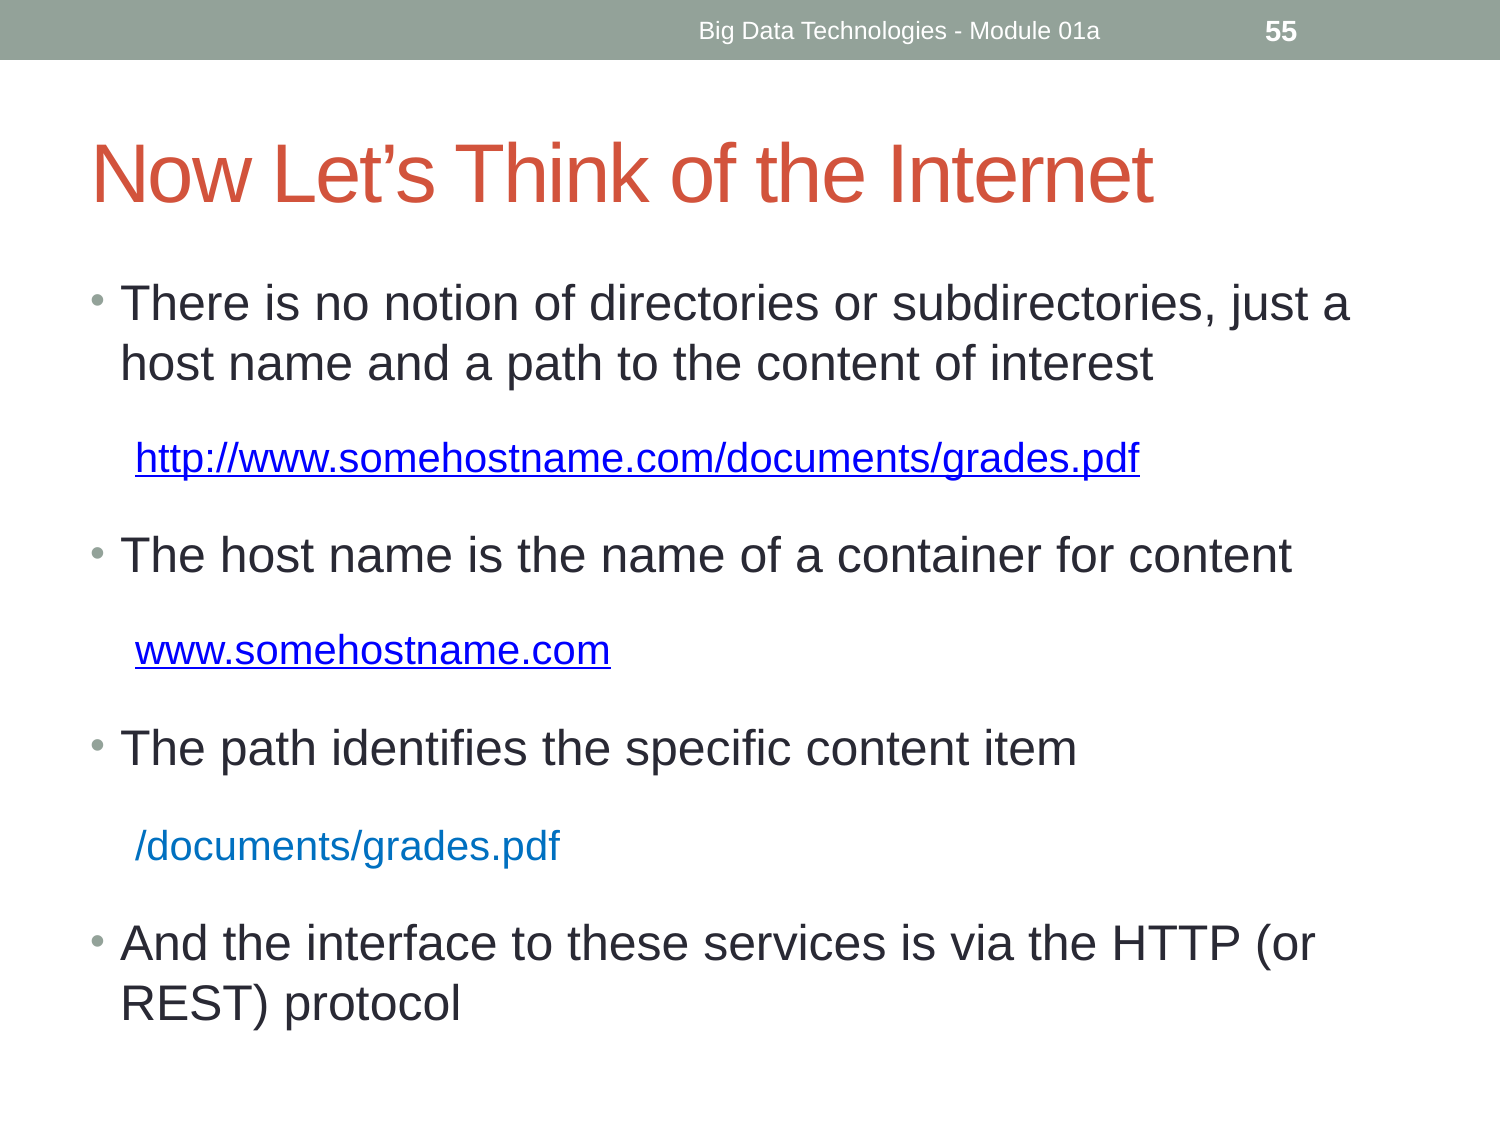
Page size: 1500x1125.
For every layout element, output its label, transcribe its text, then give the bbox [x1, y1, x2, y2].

title Now Let’s Think of the Internet [75, 87, 1425, 250]
list There is no notion of directories or subdirectories, just a host name and a path to the content of interest http://www.somehostname.com/documents/grades.pdf The host name is the name of a container for content www.somehostname.com The path identifies the specific content item /documents/grades.pdf And the interface to these services is via the HTTP (or REST) protocol [75, 262, 1425, 1063]
slide_number 55 [1250, 3, 1425, 57]
footer Big Data Technologies - Module 01a [562, 3, 1238, 57]
